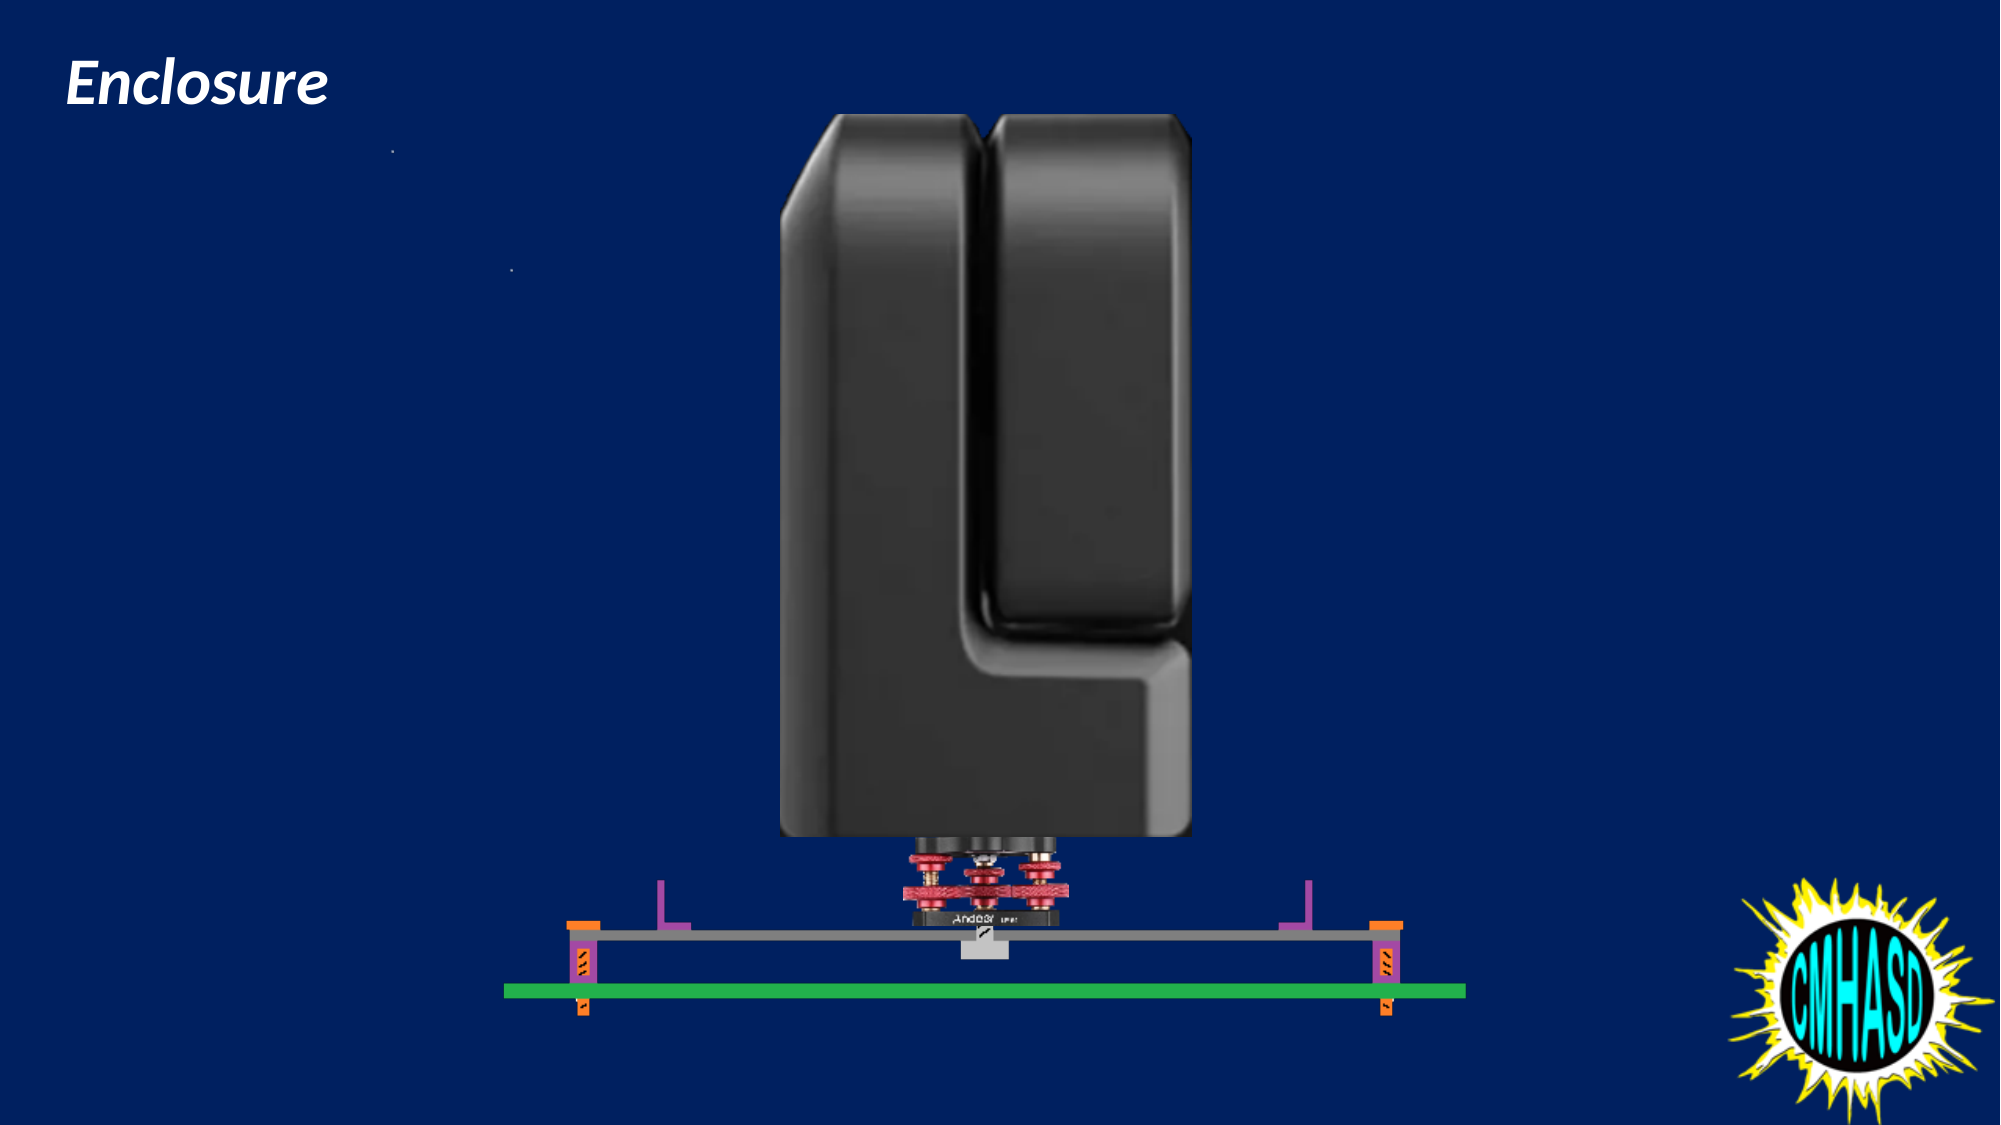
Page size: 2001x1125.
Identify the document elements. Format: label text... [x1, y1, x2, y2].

picture [374, 114, 1626, 1085]
text_box Enclosure [50, 39, 1944, 176]
picture [1725, 877, 2000, 1125]
